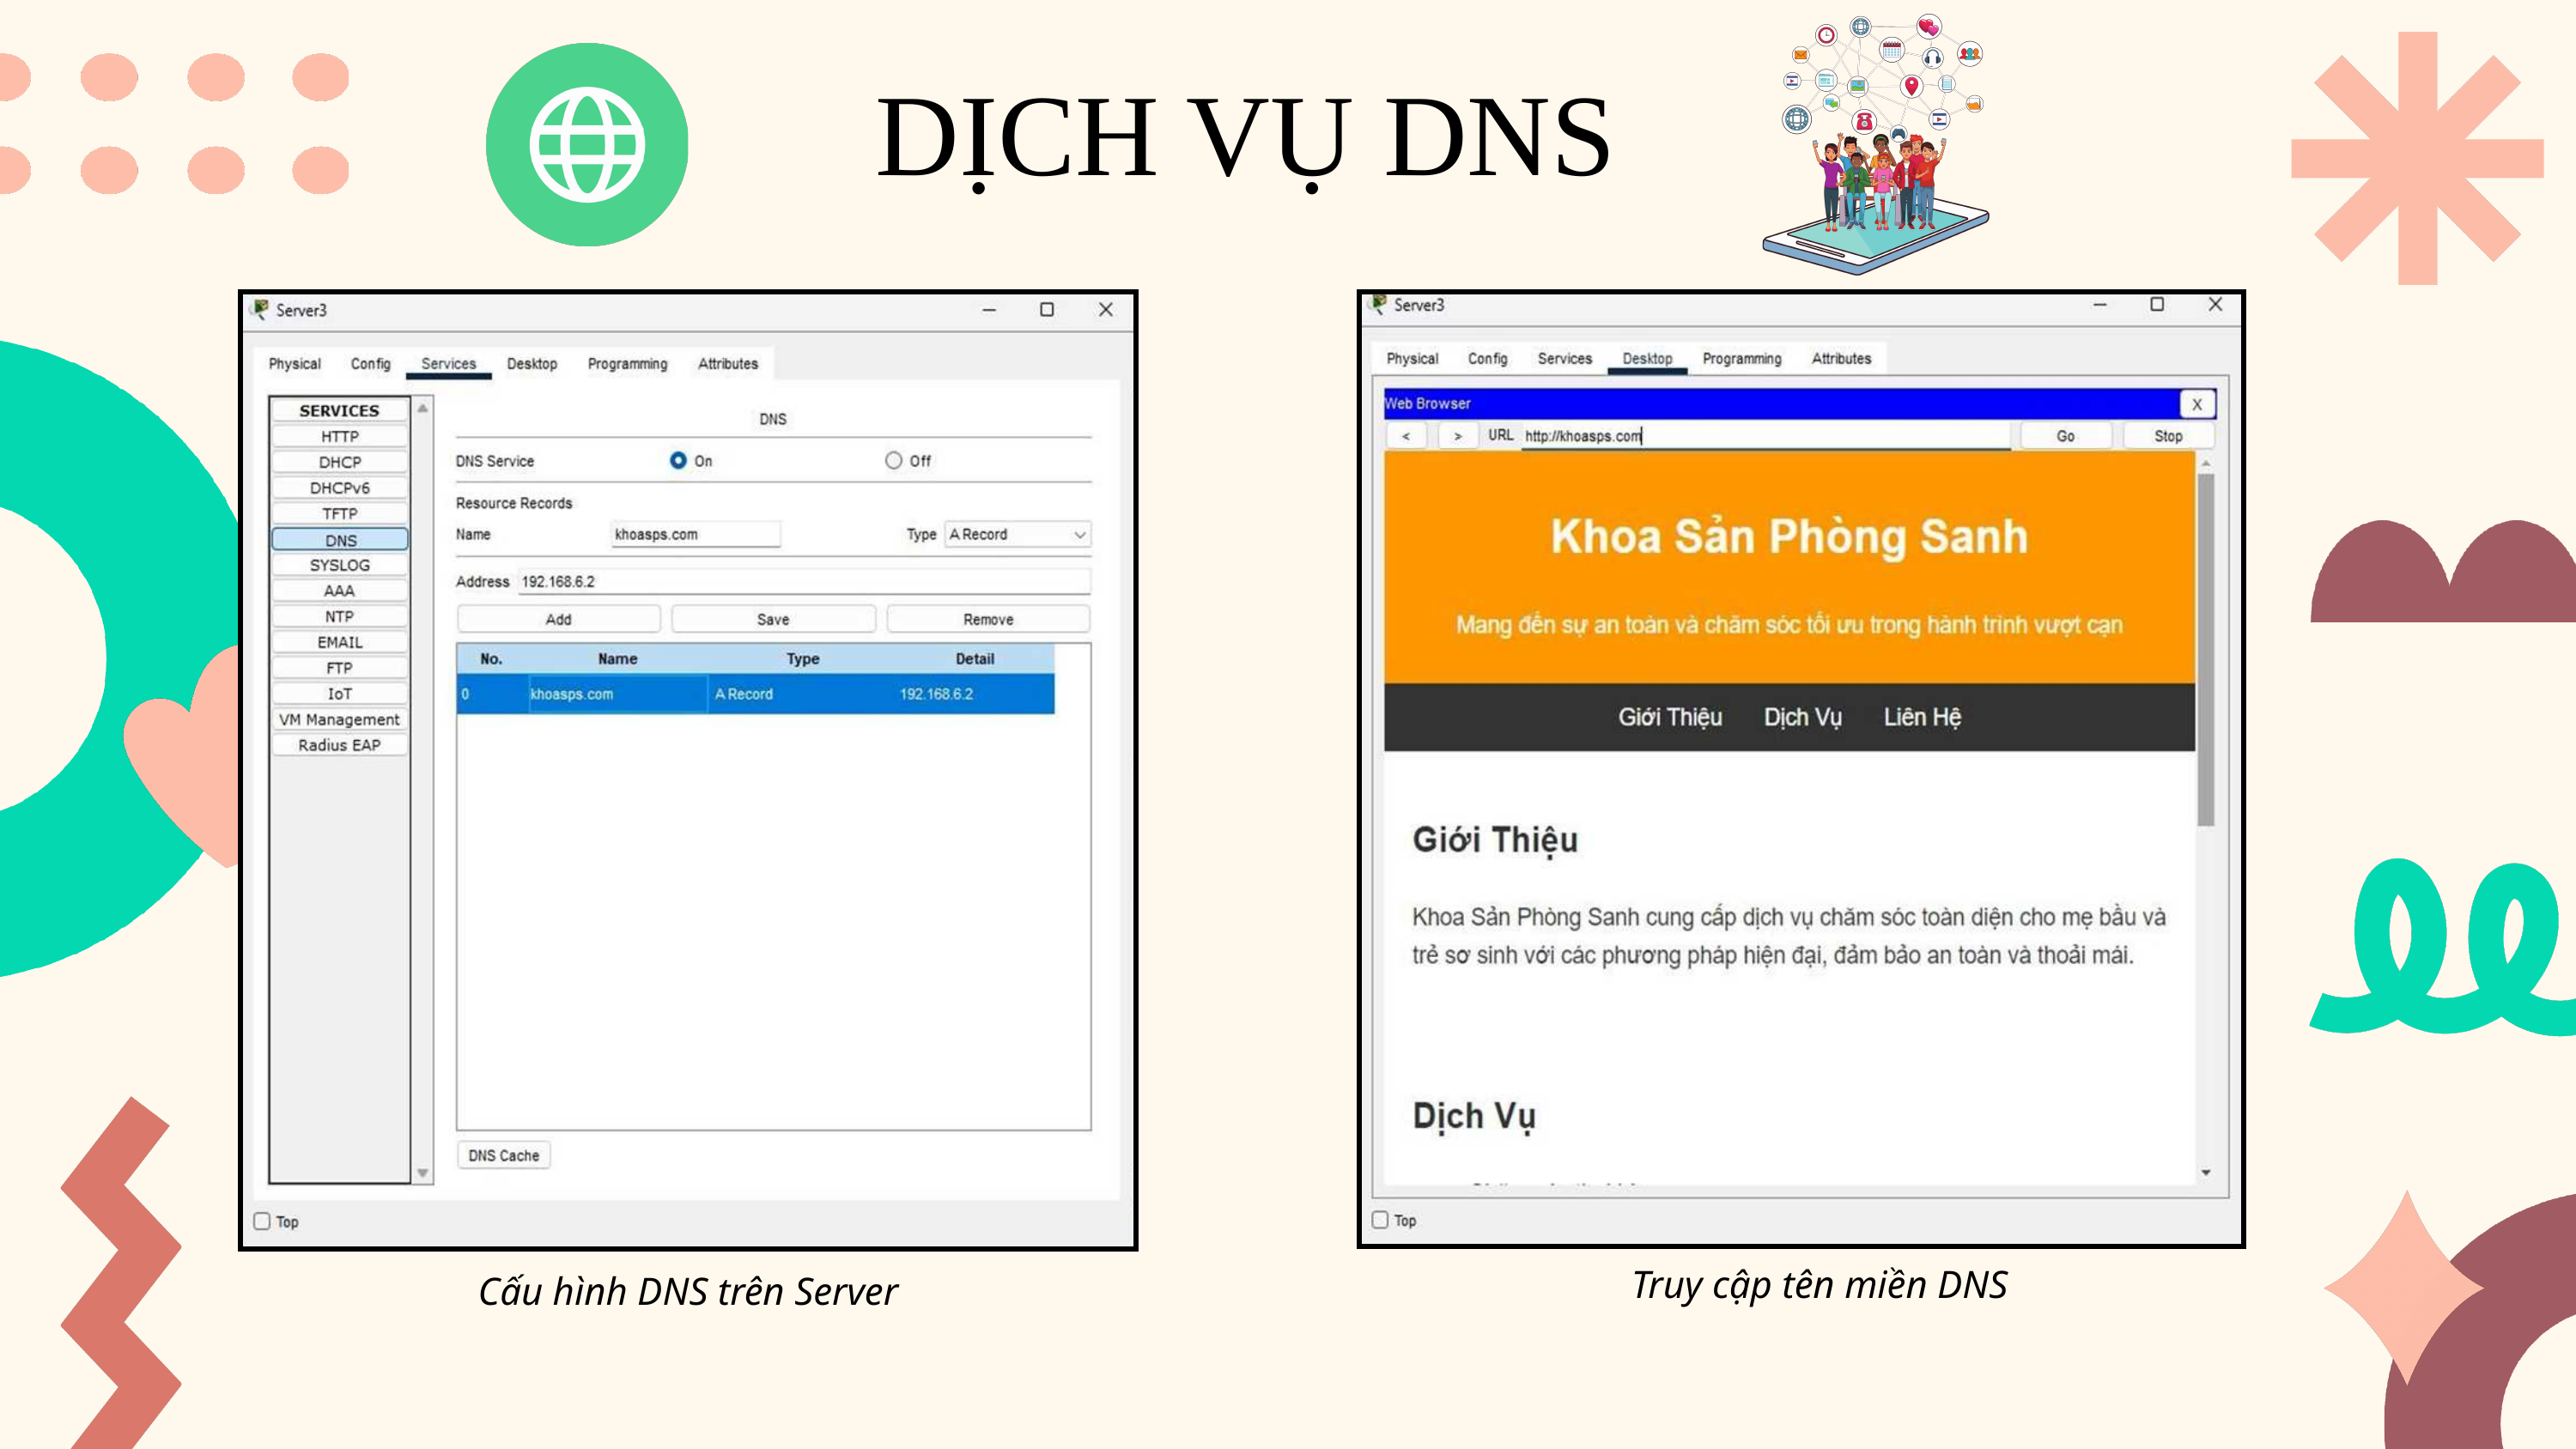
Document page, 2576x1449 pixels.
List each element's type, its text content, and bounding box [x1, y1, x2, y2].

text_box [486, 199, 689, 246]
text_box [60, 1096, 182, 1449]
text_box [1359, 292, 2244, 1247]
text_box [121, 640, 240, 868]
text_box [0, 336, 240, 981]
text_box [2309, 520, 2576, 622]
text_box Cấu hình DNS trên Server [455, 1259, 921, 1313]
text_box [1762, 199, 1990, 276]
text_box [2291, 32, 2544, 285]
text_box [240, 292, 1137, 1249]
text_box [2384, 1190, 2576, 1449]
text_box [0, 53, 349, 195]
text_box DỊCH VỤ DNS [390, 35, 2102, 199]
text_box Truy cập tên miền DNS [1594, 1253, 2045, 1307]
text_box [1762, 14, 1990, 35]
text_box [2309, 858, 2576, 1038]
text_box [2324, 1190, 2486, 1386]
